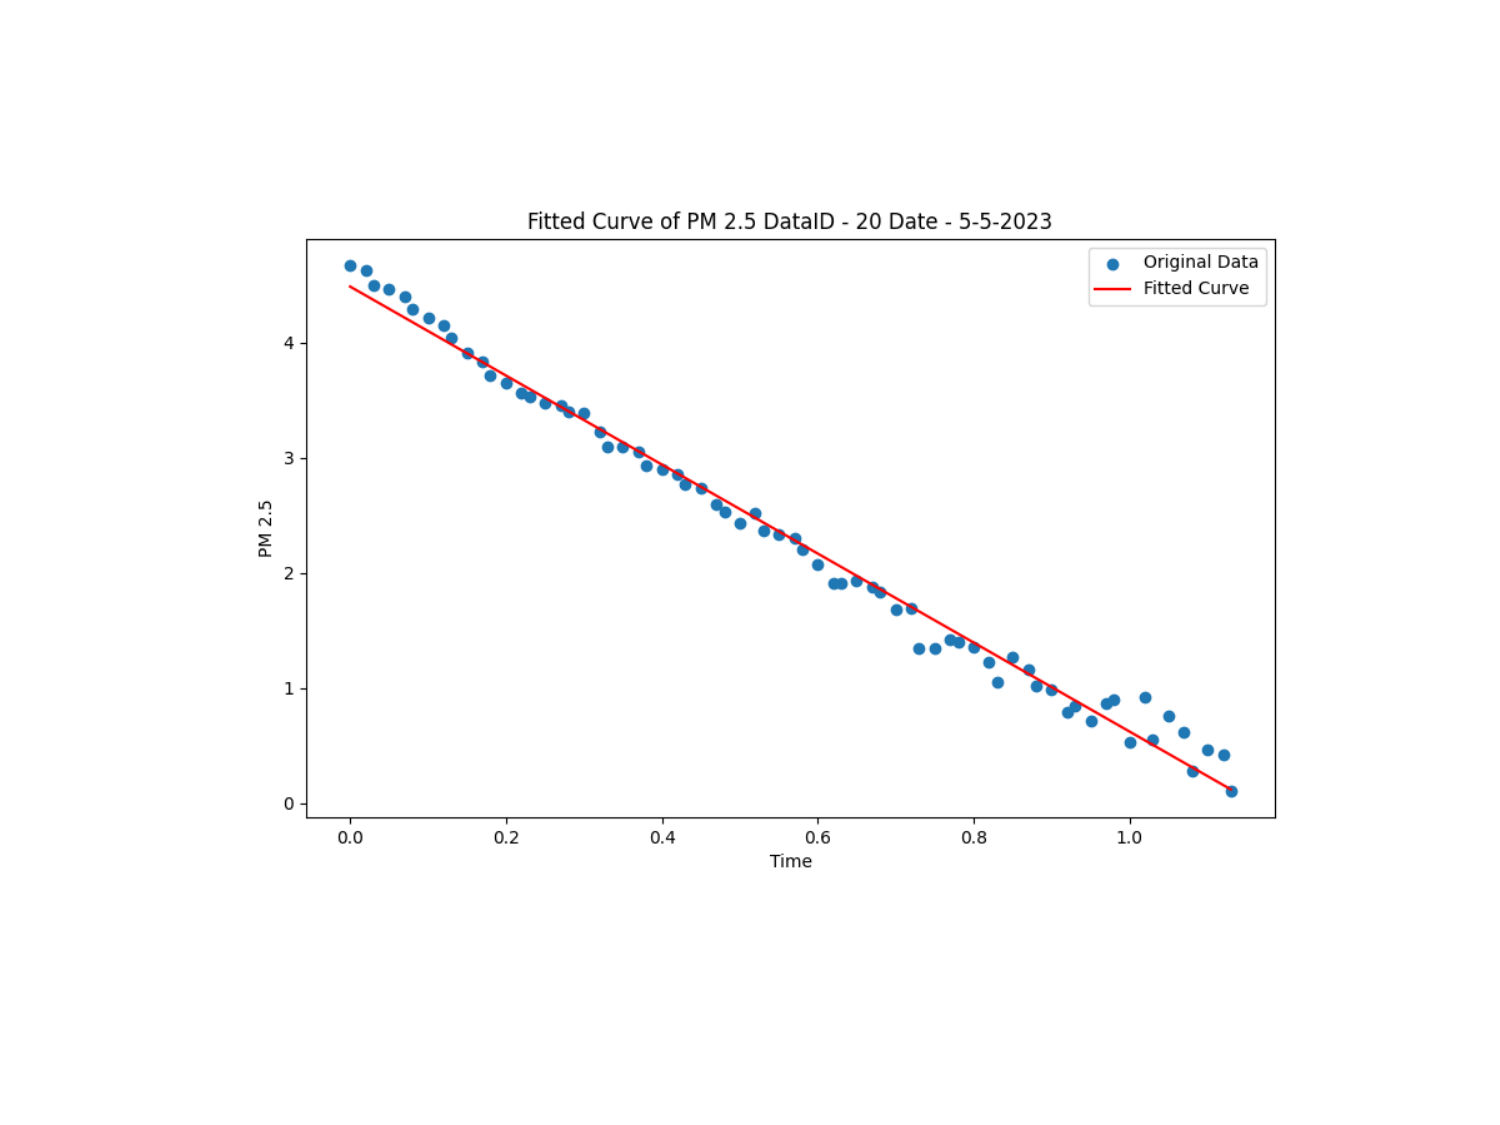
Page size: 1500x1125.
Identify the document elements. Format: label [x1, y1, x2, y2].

picture [149, 149, 1401, 901]
